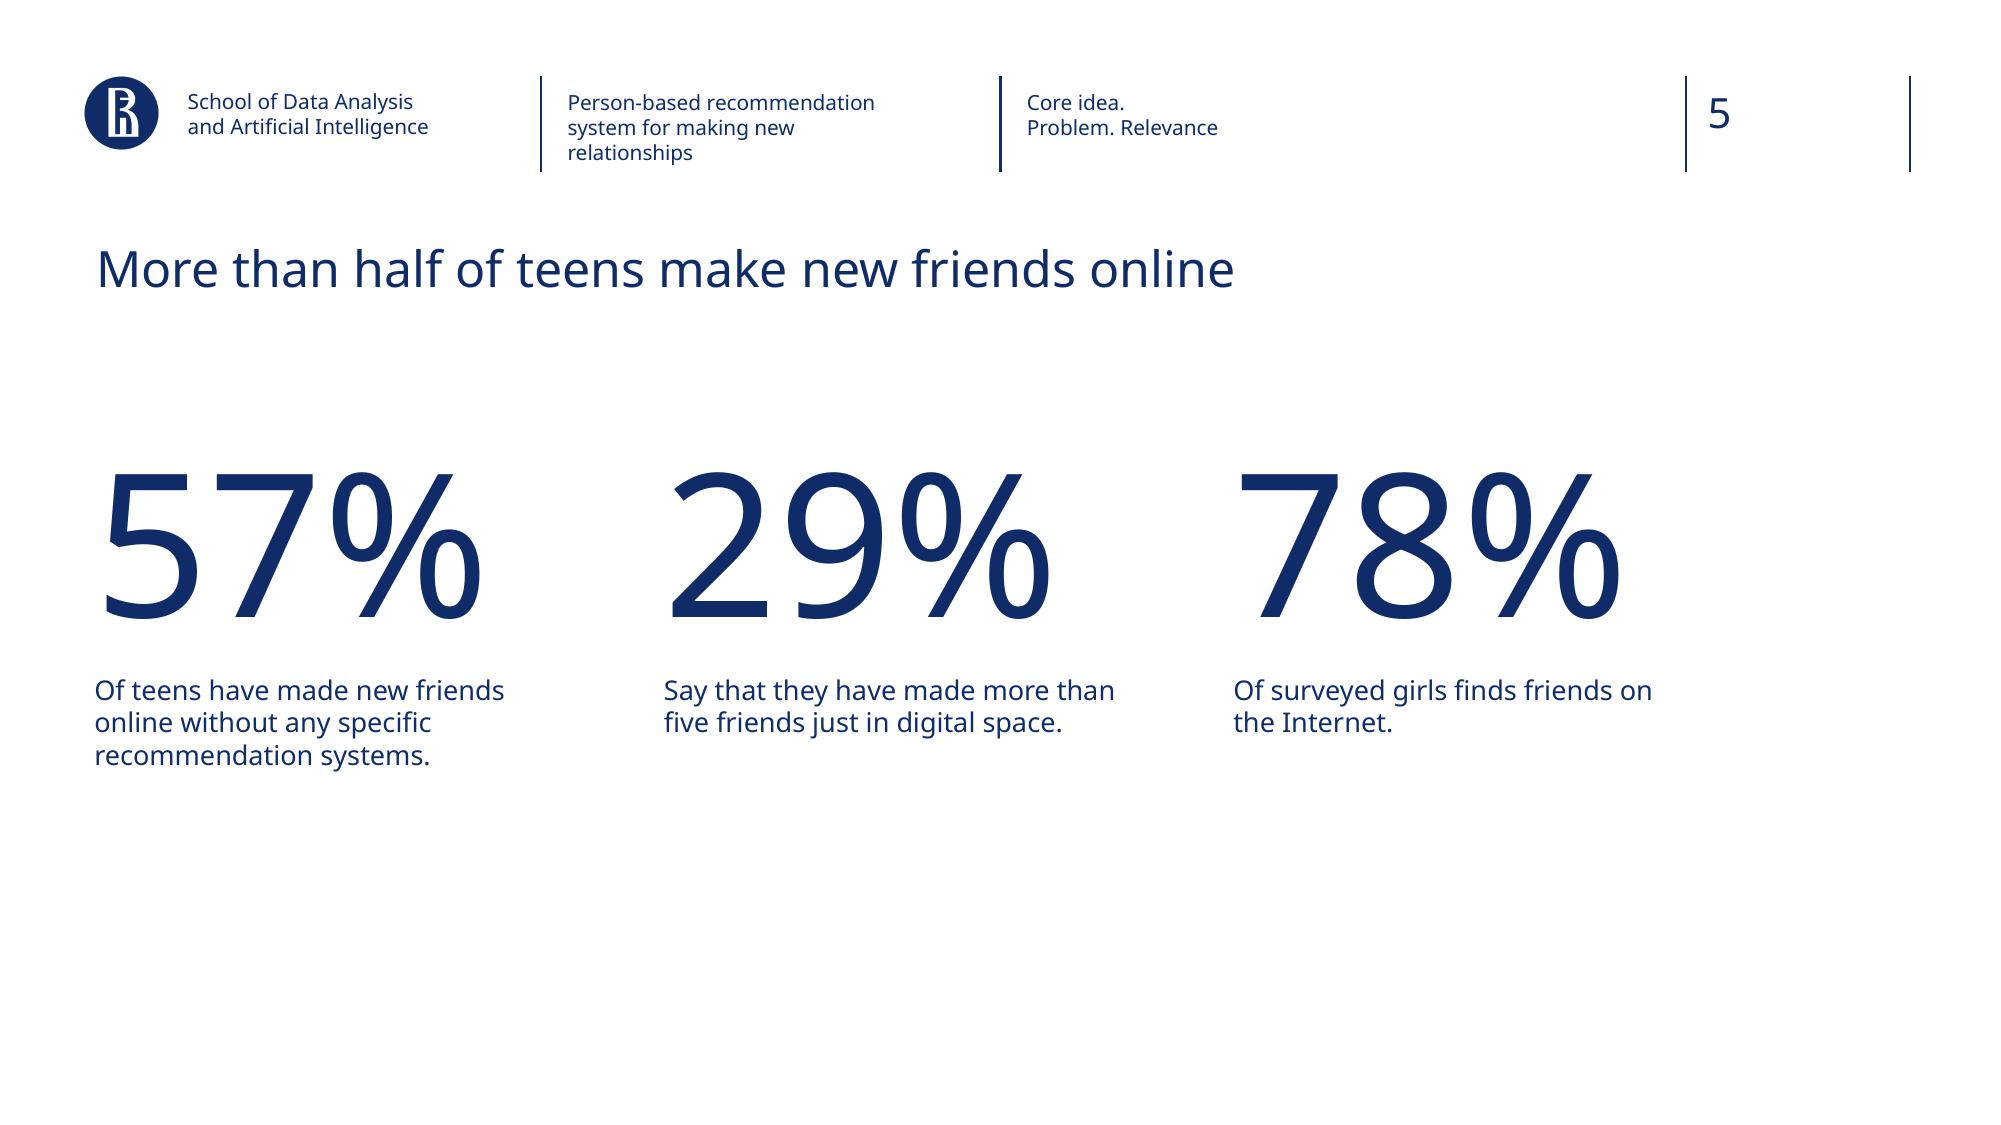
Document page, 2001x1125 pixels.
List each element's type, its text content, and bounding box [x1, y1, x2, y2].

list School of Data Analysis and Artificial Intelligence [187, 88, 500, 157]
title More than half of teens make new friends online [96, 237, 1911, 365]
list 78% [1233, 444, 1686, 636]
list Of surveyed girls finds friends on the Internet. [1233, 673, 1686, 931]
list Say that they have made more than five friends just in digital space. [663, 673, 1117, 931]
list 29% [663, 444, 1117, 636]
list 57% [94, 444, 547, 636]
list Of teens have made new friends online without any specific recommendation systems. [94, 673, 547, 931]
list Core idea. Problem. Relevance [1026, 90, 1367, 157]
list Person-based recommendation system for making new relationships [567, 90, 907, 157]
picture [84, 76, 159, 150]
